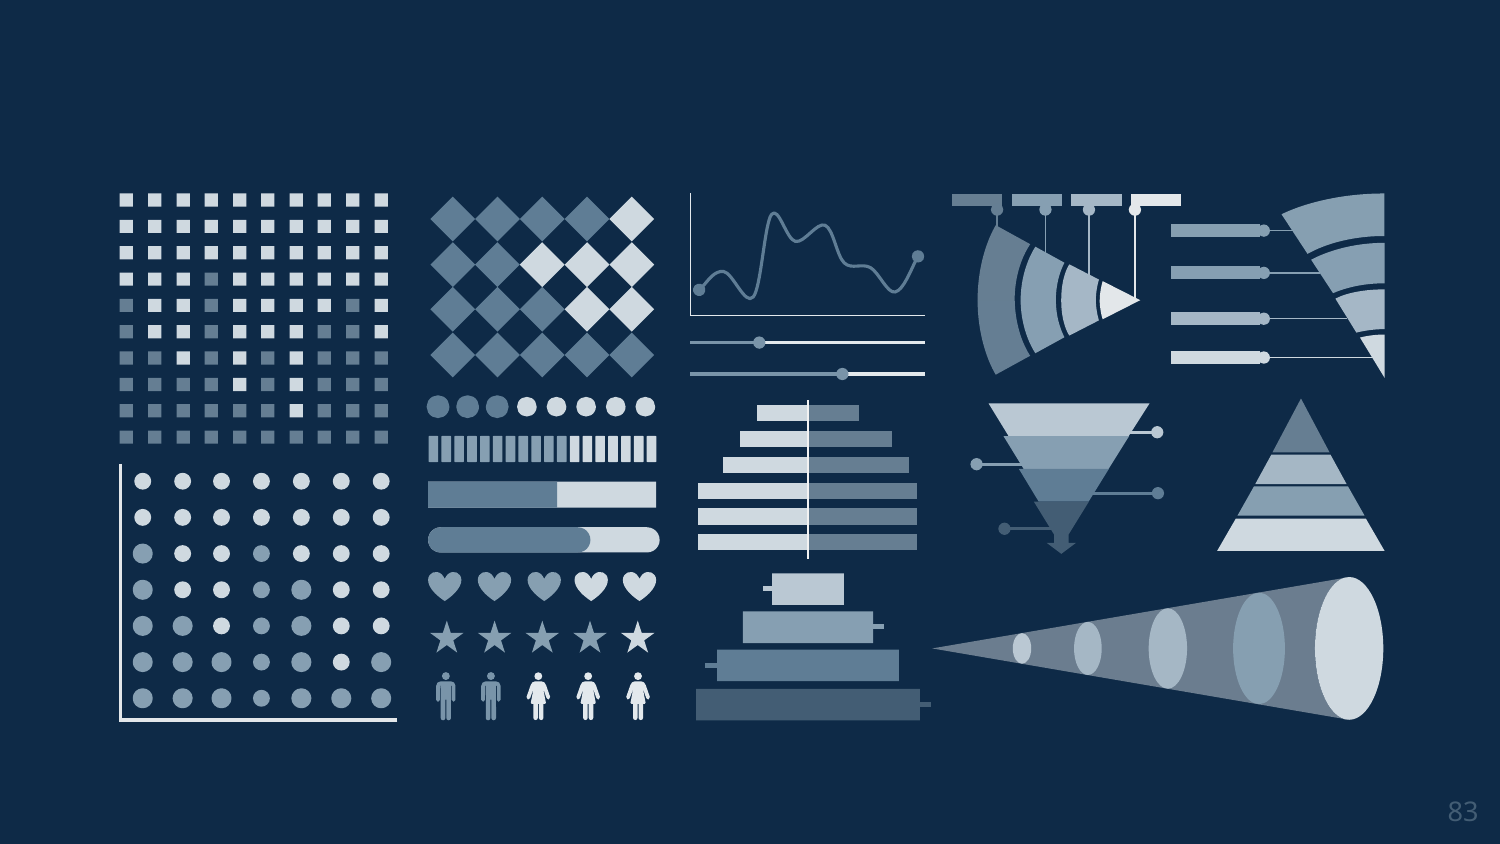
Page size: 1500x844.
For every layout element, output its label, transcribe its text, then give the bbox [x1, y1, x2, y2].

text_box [1216, 398, 1385, 552]
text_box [428, 435, 657, 463]
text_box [429, 620, 655, 653]
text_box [689, 342, 926, 375]
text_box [427, 526, 660, 553]
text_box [119, 463, 398, 721]
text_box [932, 576, 1384, 721]
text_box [427, 396, 656, 417]
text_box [427, 481, 657, 508]
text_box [695, 572, 932, 721]
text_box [951, 194, 1182, 375]
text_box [1182, 193, 1385, 379]
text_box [698, 399, 918, 560]
slide_number ‹#› [1403, 779, 1494, 844]
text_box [430, 196, 655, 378]
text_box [690, 192, 926, 317]
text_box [976, 403, 1159, 555]
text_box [435, 671, 651, 721]
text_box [428, 571, 657, 602]
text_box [119, 193, 389, 445]
